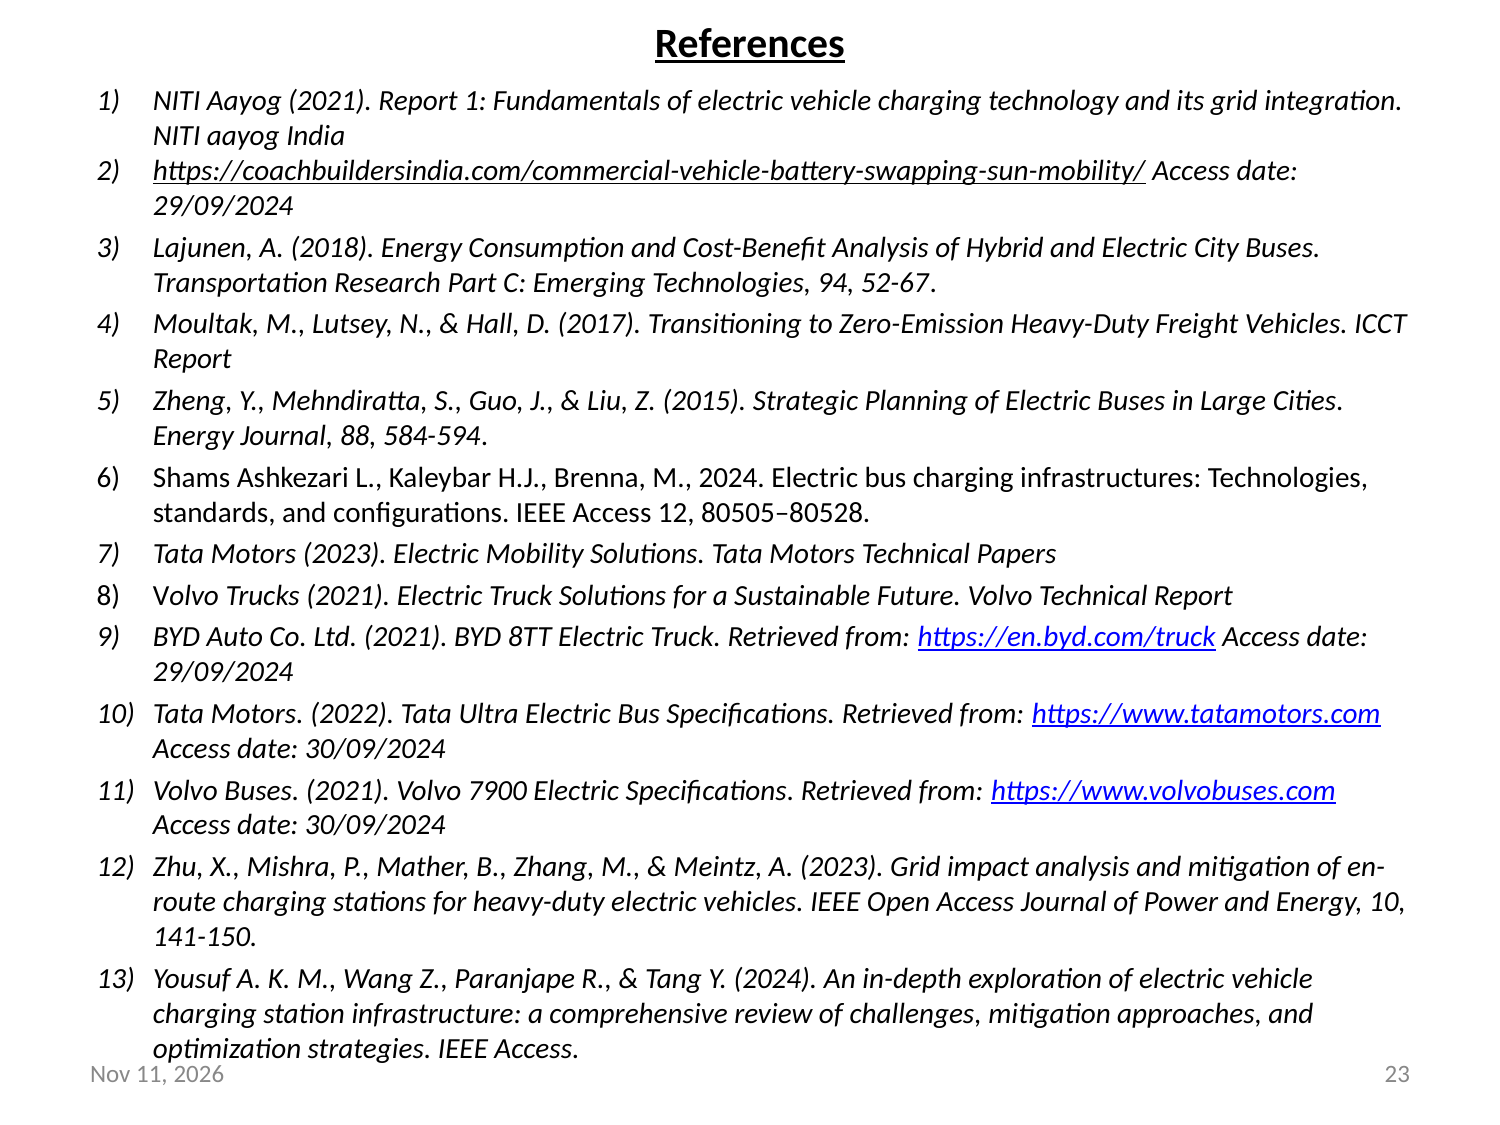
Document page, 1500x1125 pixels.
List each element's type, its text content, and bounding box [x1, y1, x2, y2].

title References [75, 4, 1425, 77]
slide_number 18-Nov-25 [75, 1042, 425, 1103]
list NITI Aayog (2021). Report 1: Fundamentals of electric vehicle charging technology and its grid integration. NITI aayog India https://coachbuildersindia.com/commercial-vehicle-battery-swapping-sun-mobility/ Access date: 29/09/2024 Lajunen, A. (2018). Energy Consumption and Cost-Benefit Analysis of Hybrid and Electric City Buses. Transportation Research Part C: Emerging Technologies, 94, 52-67. Moultak, M., Lutsey, N., & Hall, D. (2017). Transitioning to Zero-Emission Heavy-Duty Freight Vehicles. ICCT Report Zheng, Y., Mehndiratta, S., Guo, J., & Liu, Z. (2015). Strategic Planning of Electric Buses in Large Cities. Energy Journal, 88, 584-594. Shams Ashkezari L., Kaleybar H.J., Brenna, M., 2024. Electric bus charging infrastructures: Technologies, standards, and configurations. IEEE Access 12, 80505–80528. Tata Motors (2023). Electric Mobility Solutions. Tata Motors Technical Papers Volvo Trucks (2021). Electric Truck Solutions for a Sustainable Future. Volvo Technical Report BYD Auto Co. Ltd. (2021). BYD 8TT Electric Truck. Retrieved from: https://en.byd.com/truck Access date: 29/09/2024 Tata Motors. (2022). Tata Ultra Electric Bus Specifications. Retrieved from: https://www.tatamotors.com Access date: 30/09/2024 Volvo Buses. (2021). Volvo 7900 Electric Specifications. Retrieved from: https://www.volvobuses.com Access date: 30/09/2024 Zhu, X., Mishra, P., Mather, B., Zhang, M., & Meintz, A. (2023). Grid impact analysis and mitigation of en-route charging stations for heavy-duty electric vehicles. IEEE Open Access Journal of Power and Energy, 10, 141-150. Yousuf A. K. M., Wang Z., Paranjape R., & Tang Y. (2024). An in-depth exploration of electric vehicle charging station infrastructure: a comprehensive review of challenges, mitigation approaches, and optimization strategies. IEEE Access. [81, 74, 1432, 906]
slide_number 23 [1074, 1042, 1425, 1103]
